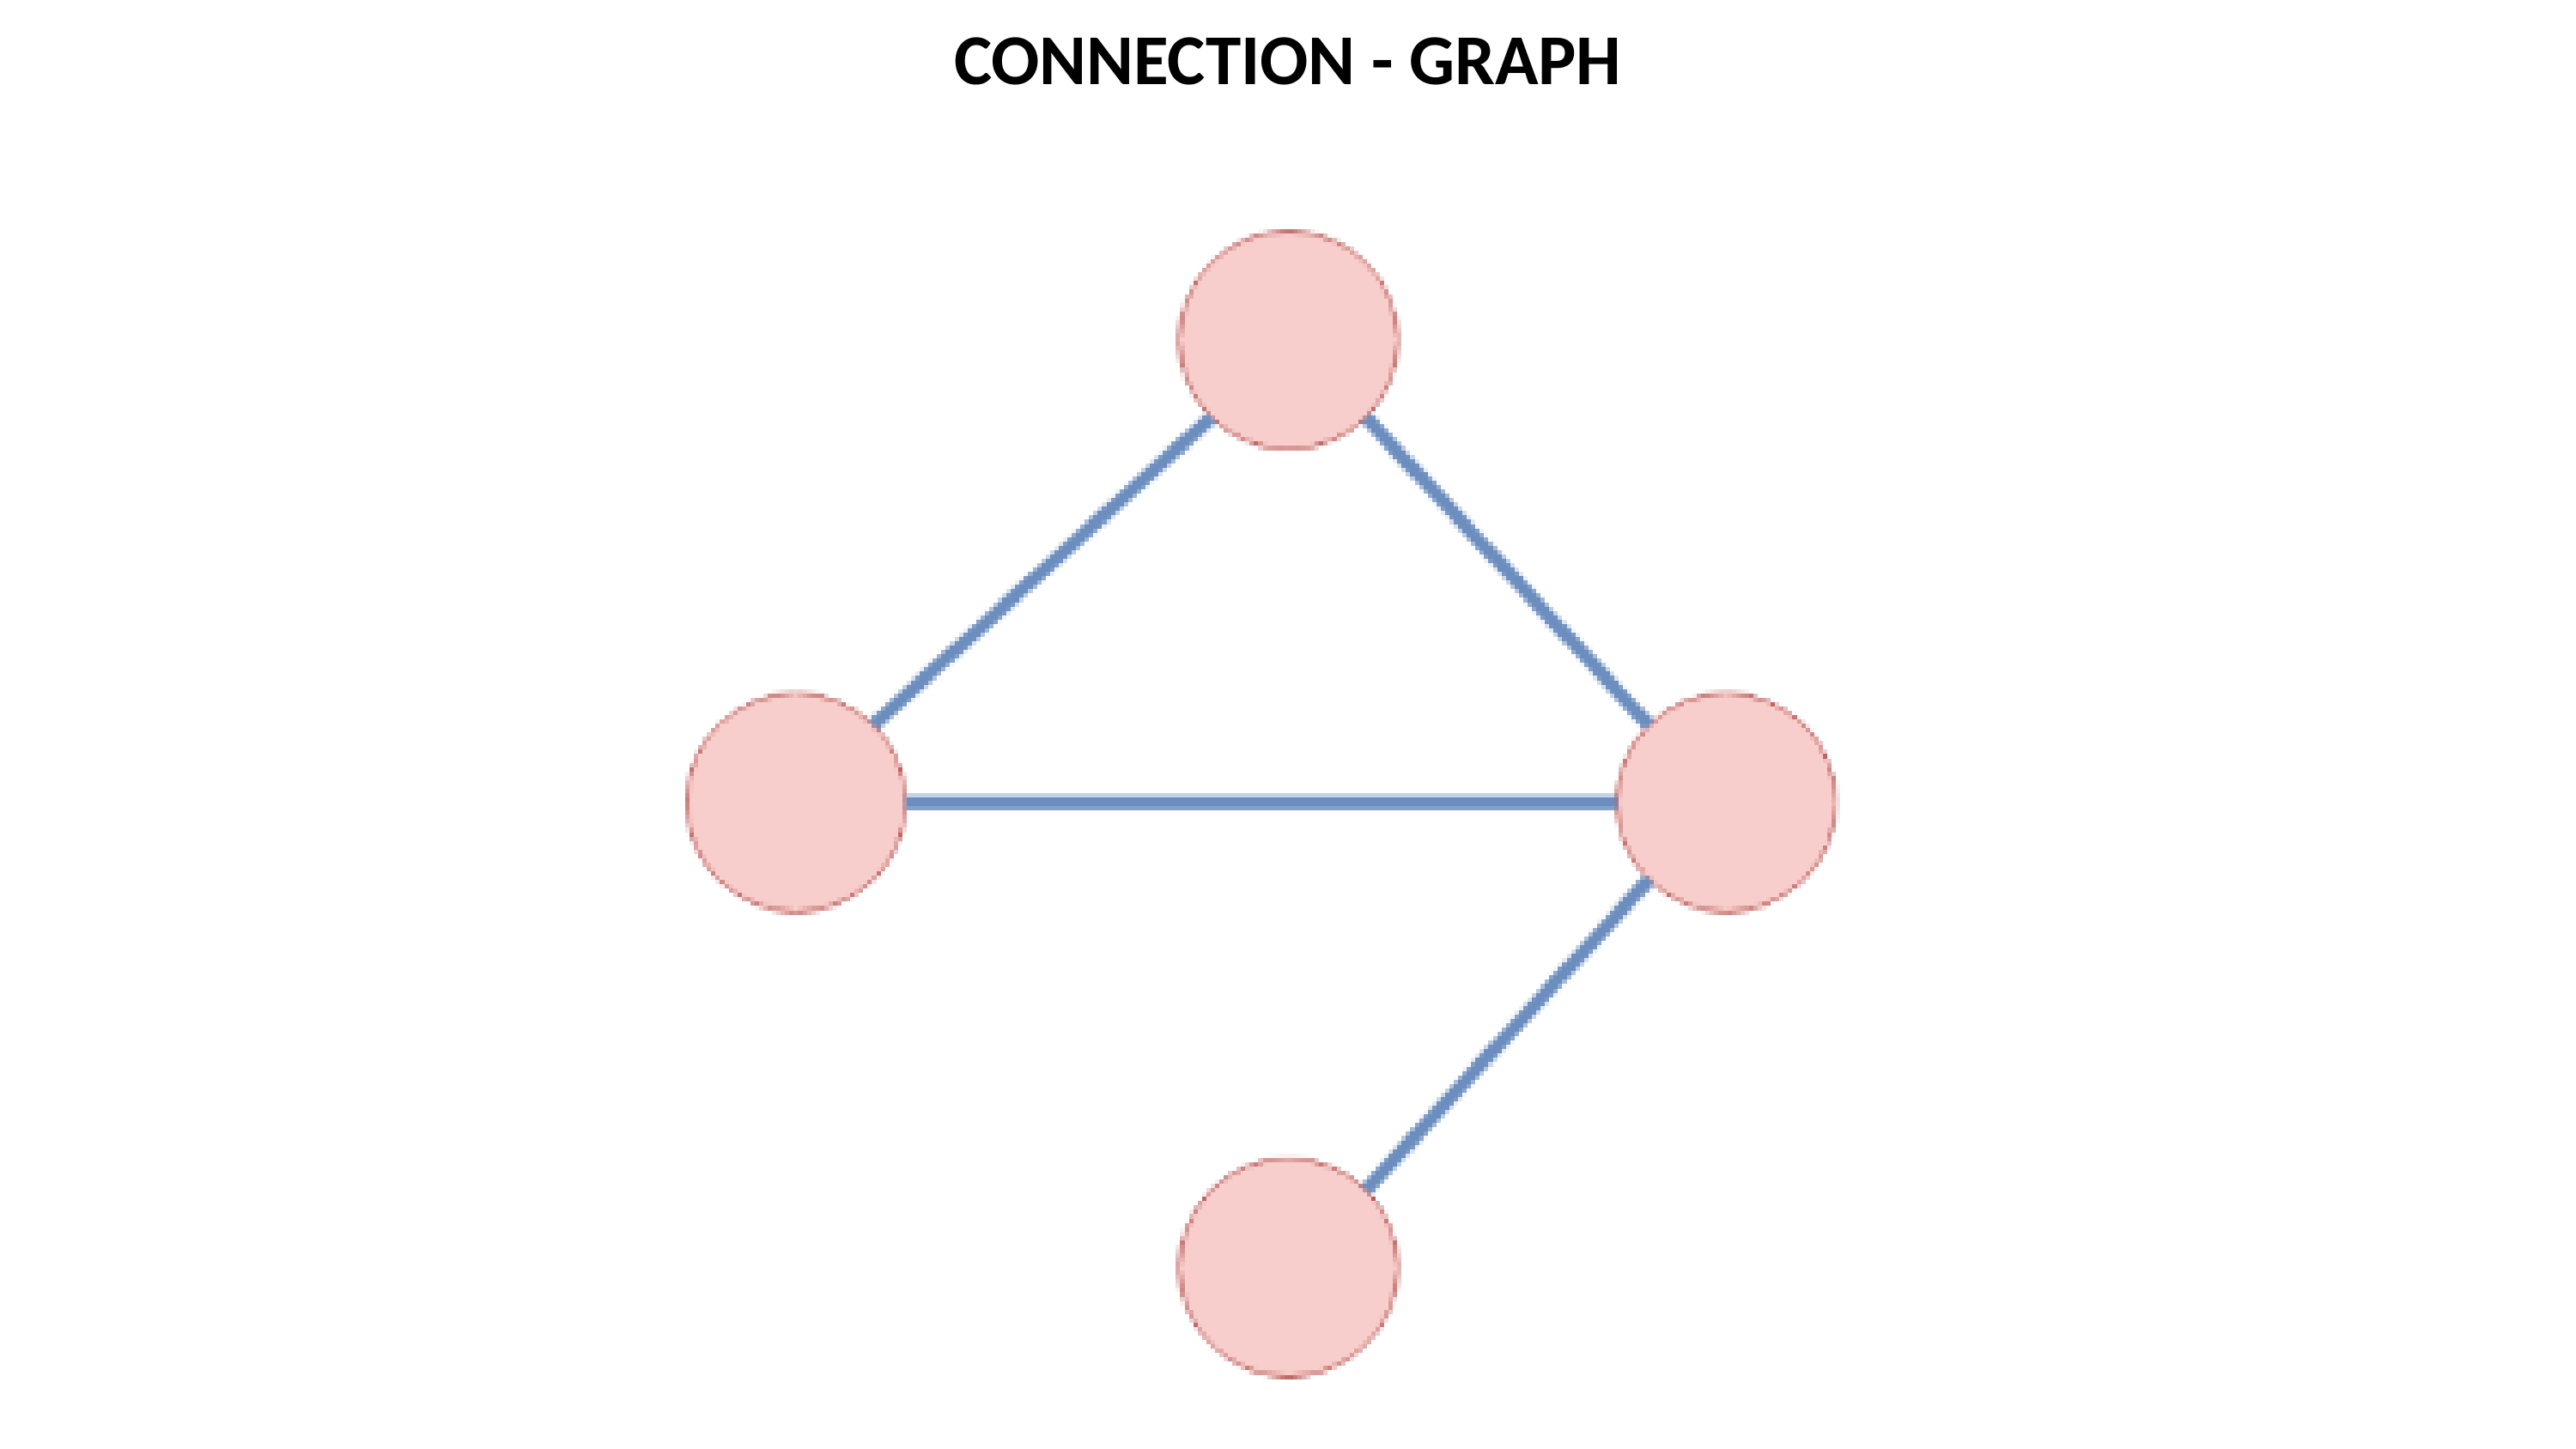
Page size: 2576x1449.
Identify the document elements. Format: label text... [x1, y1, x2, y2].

picture [646, 138, 2027, 1449]
text_box CONNECTION - GRAPH [680, 0, 1896, 112]
